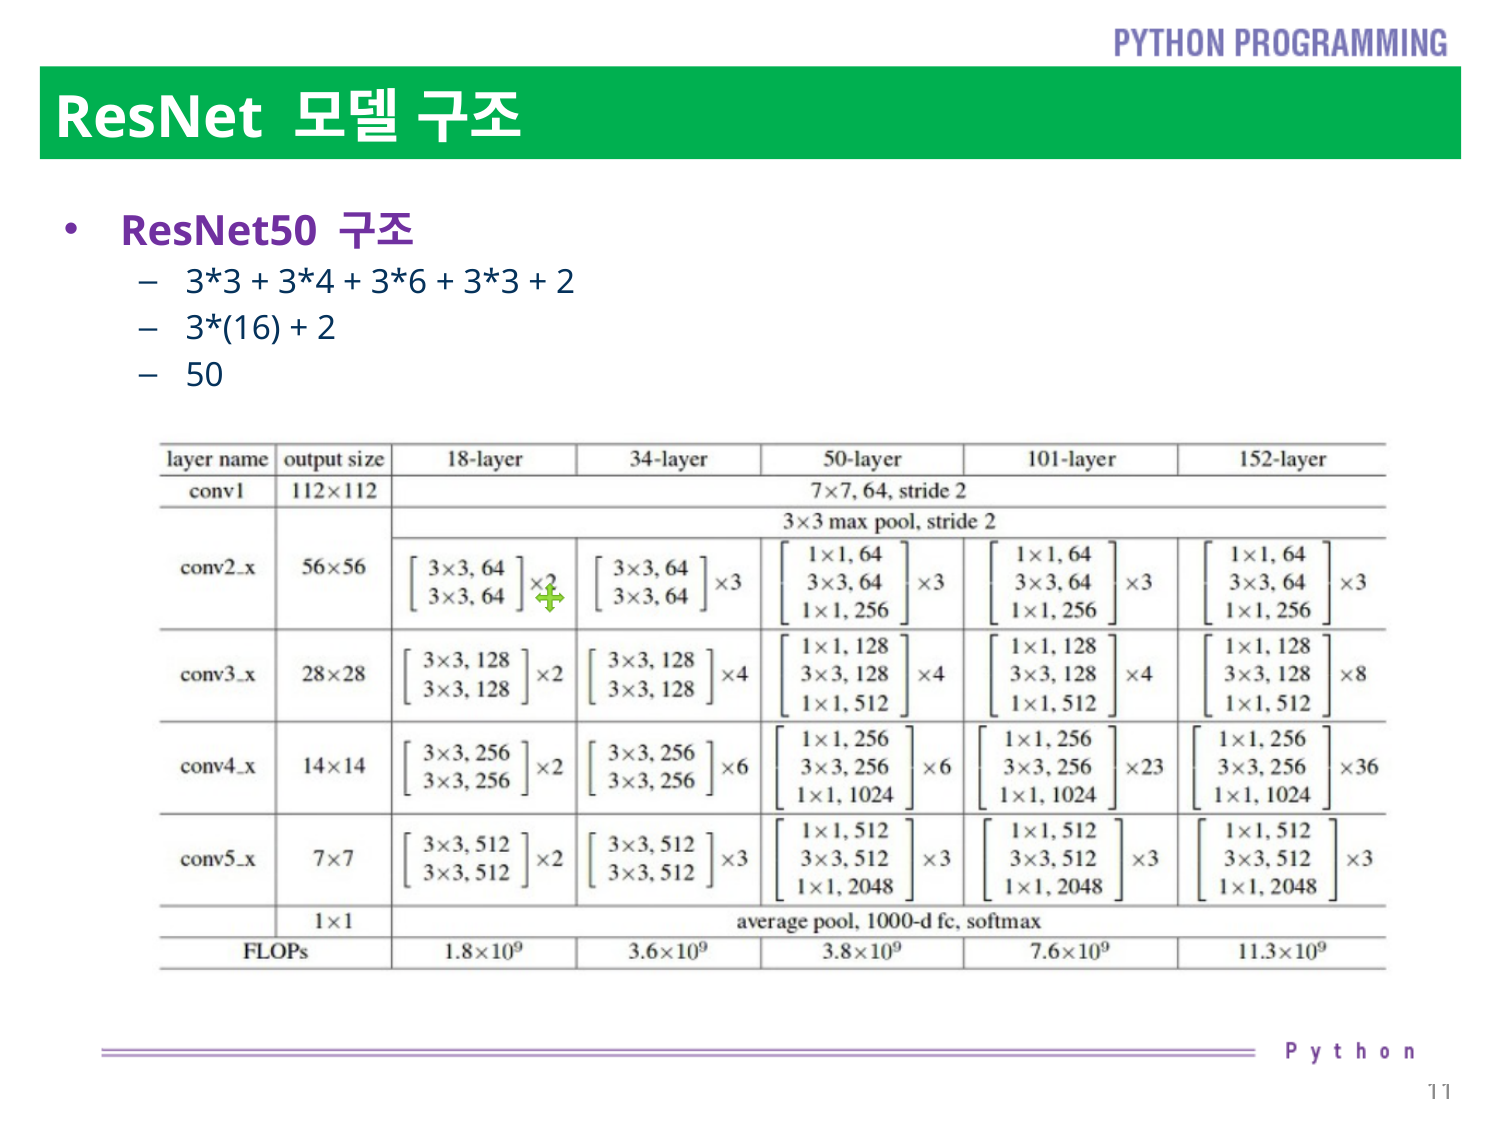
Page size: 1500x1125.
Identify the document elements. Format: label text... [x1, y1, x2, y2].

list ResNet50 구조 3*3 + 3*4 + 3*6 + 3*3 + 2 3*(16) + 2 50 [48, 195, 1461, 1041]
picture [151, 429, 1402, 982]
picture [18, 1020, 1483, 1084]
title ResNet 모델 구조 [39, 76, 1444, 152]
slide_number 11 [1119, 1071, 1470, 1112]
picture [1106, 13, 1462, 66]
